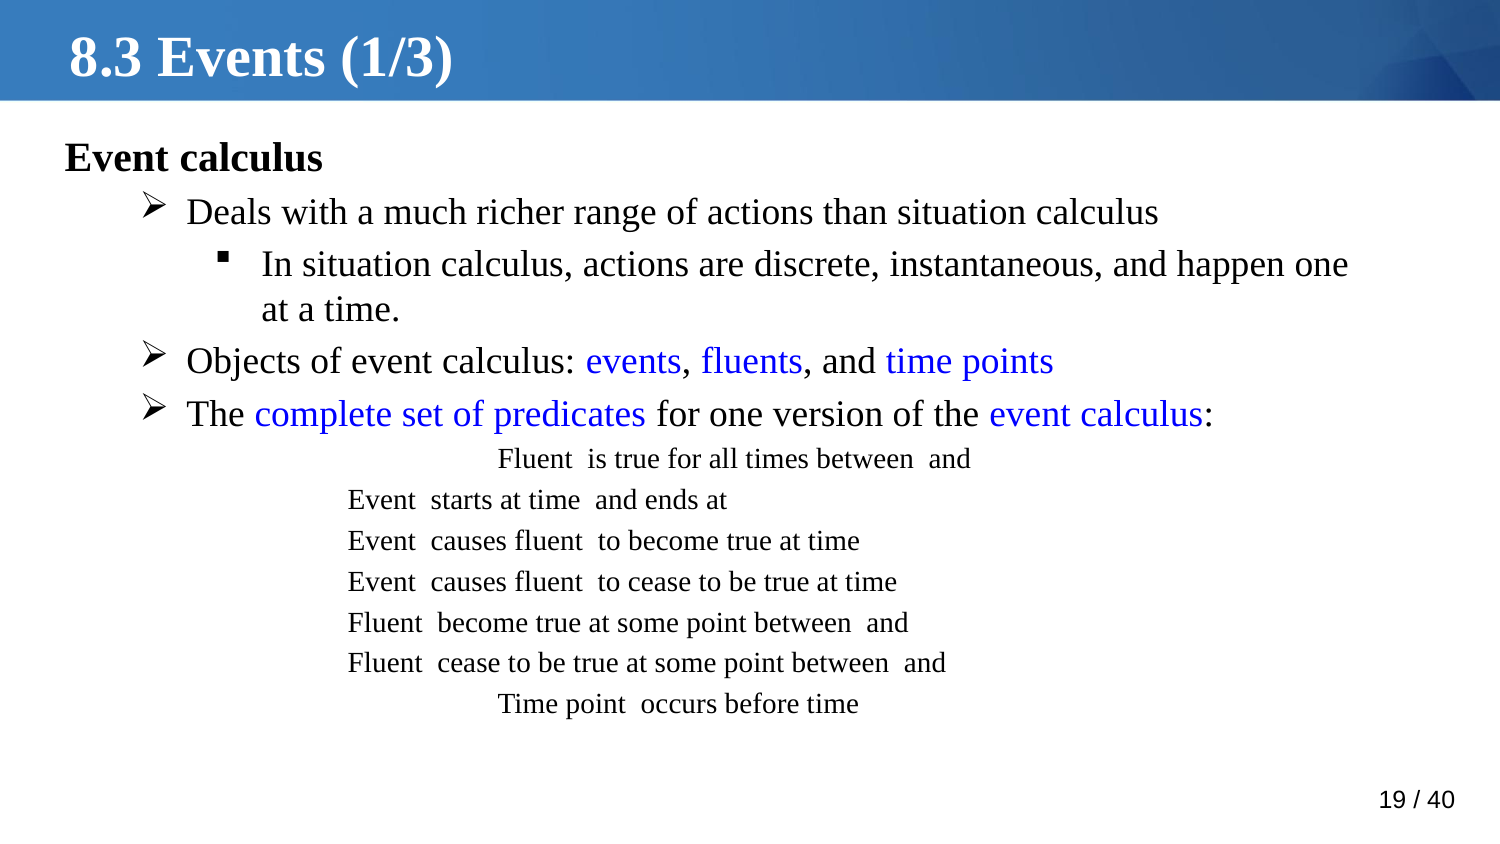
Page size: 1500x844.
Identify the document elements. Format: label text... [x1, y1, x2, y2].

picture [0, 0, 1500, 103]
title 8.3 Events (1/3) [55, 10, 1378, 95]
